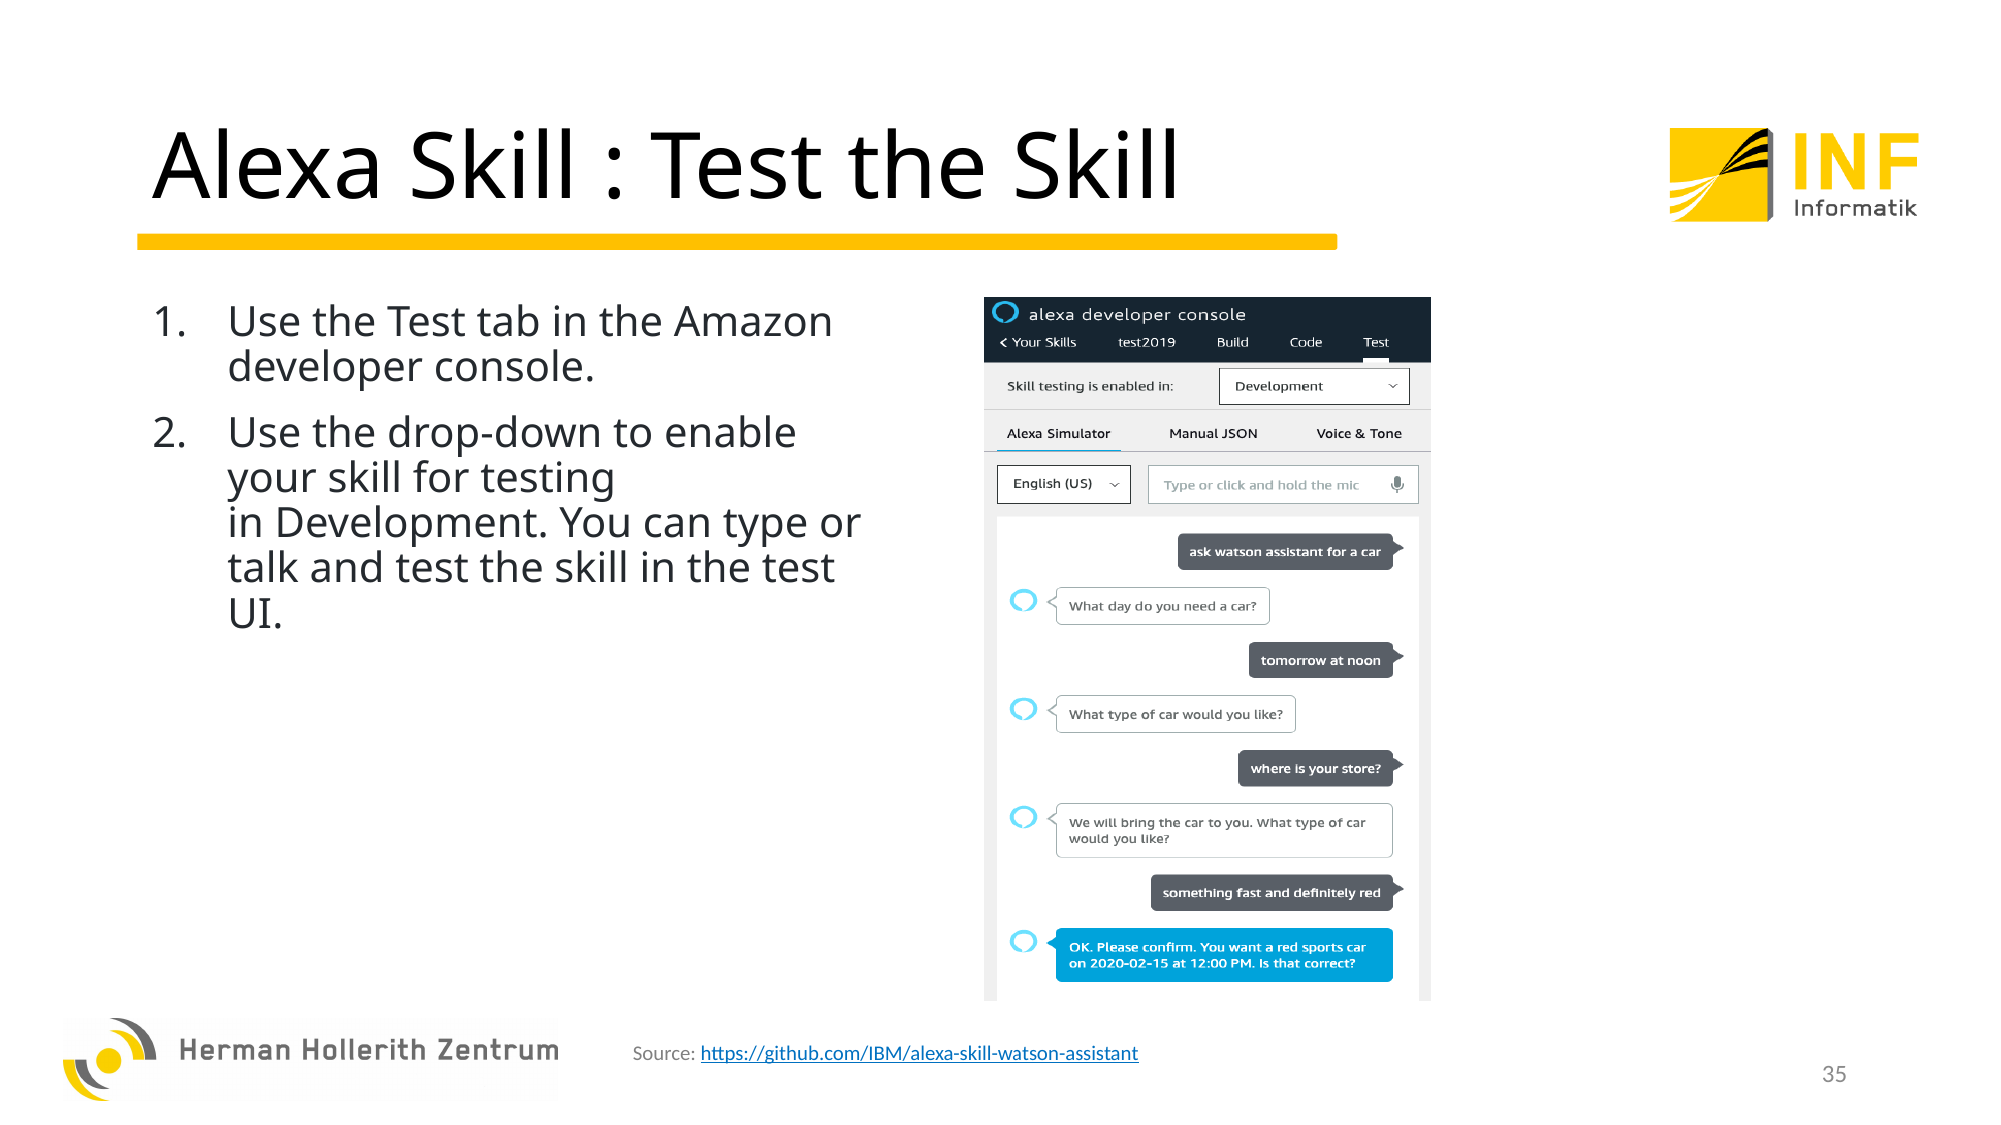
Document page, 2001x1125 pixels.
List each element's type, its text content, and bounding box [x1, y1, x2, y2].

title Alexa Skill : Test the Skill [137, 59, 1863, 278]
picture [984, 297, 1431, 1002]
picture [1863, 121, 1937, 228]
list Use the Test tab in the Amazon developer console. Use the drop-down to enable your skill for testing in Development. You can type or talk and test the skill in the test UI. [137, 293, 883, 942]
slide_number 34 [1412, 1042, 1863, 1103]
text_box Source: https://github.com/IBM/alexa-skill-watson-assistant [618, 1032, 1631, 1072]
picture [63, 1018, 558, 1101]
